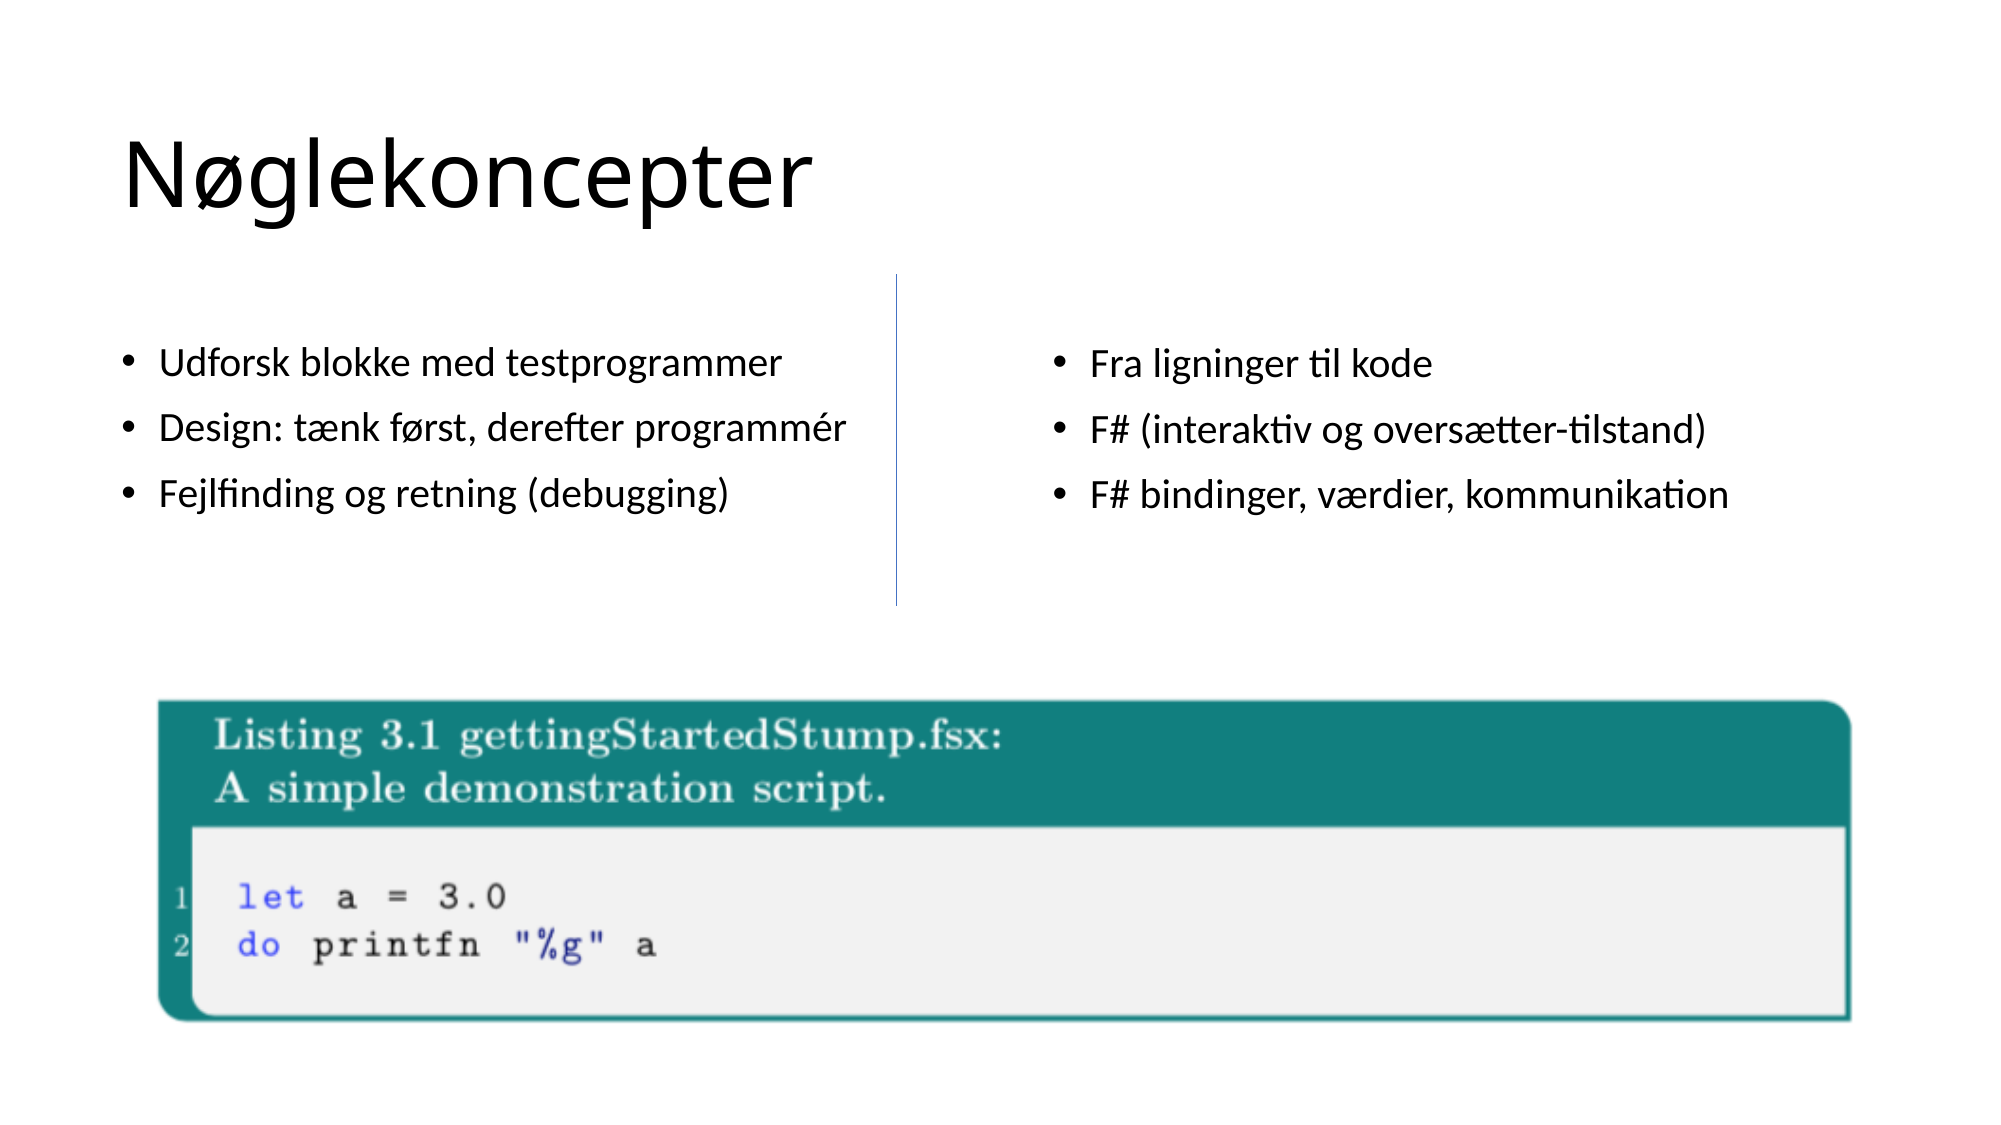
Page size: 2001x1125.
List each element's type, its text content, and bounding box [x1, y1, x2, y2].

text_box Fra ligninger til kode F# (interaktiv og oversætter-tilstand) F# bindinger, værdier, kommunikation [1037, 333, 1879, 687]
picture [136, 687, 1879, 1029]
title Nøglekoncepter [106, 103, 948, 252]
list Udforsk blokke med testprogrammer Design: tænk først, derefter programmér Fejlfinding og retning (debugging) [106, 332, 948, 630]
